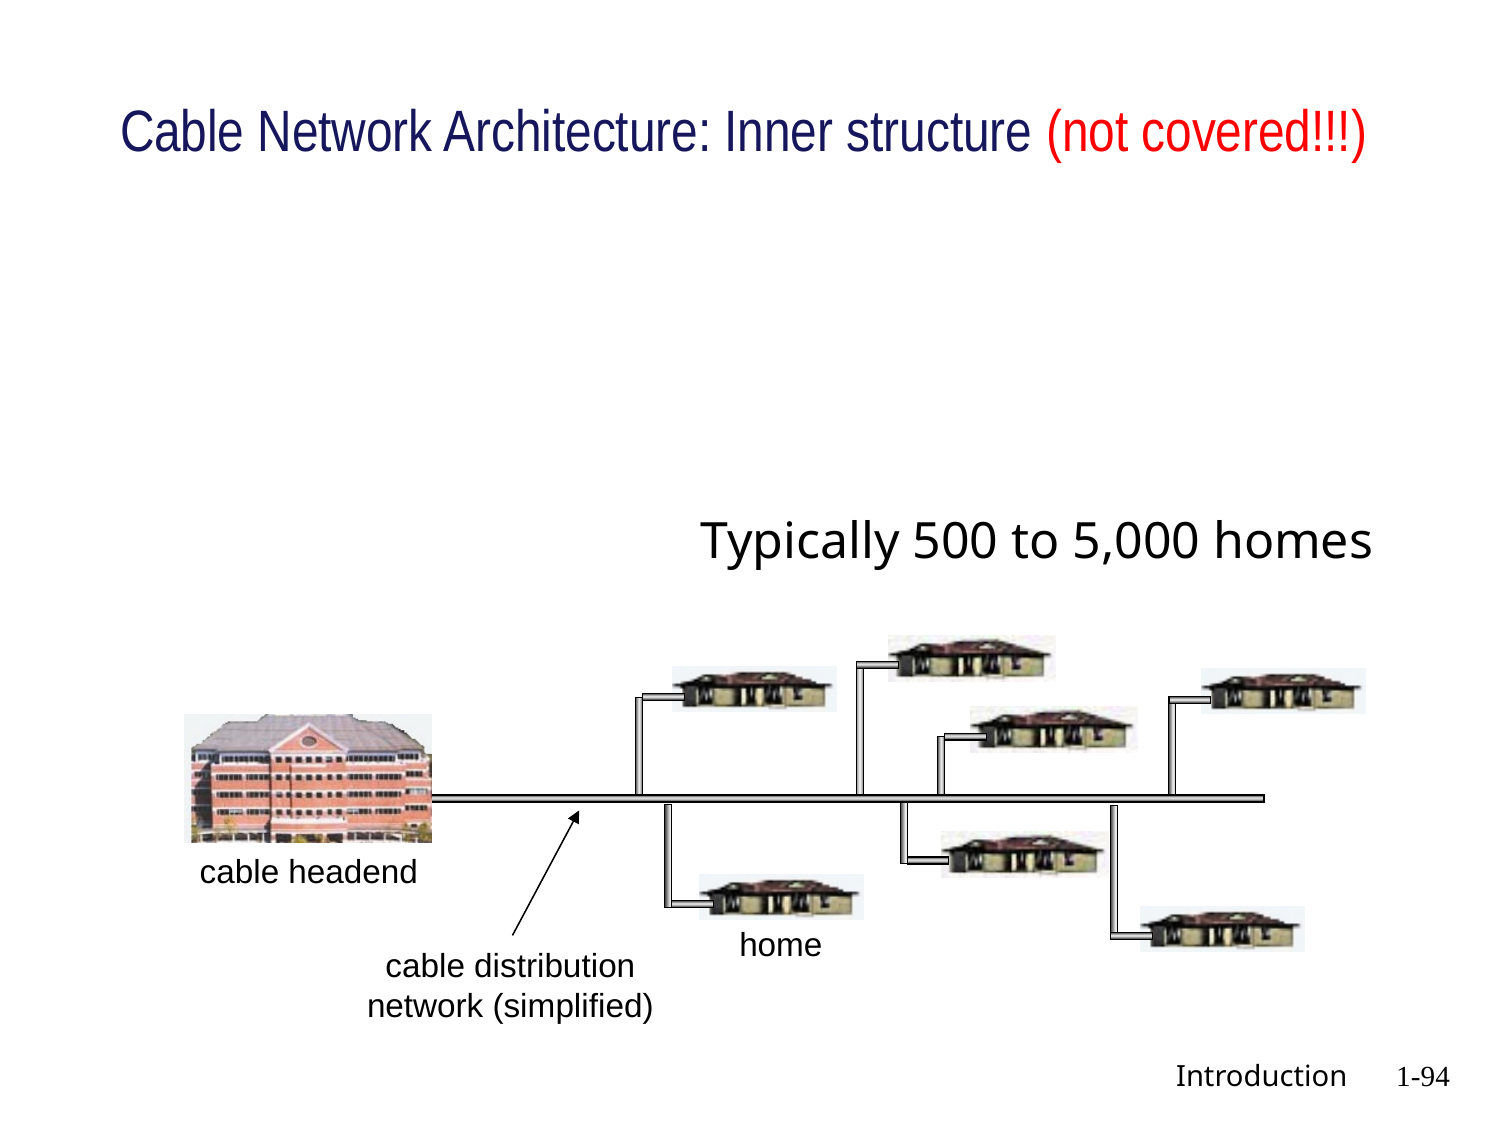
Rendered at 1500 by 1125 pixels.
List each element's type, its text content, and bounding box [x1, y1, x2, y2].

picture [184, 714, 432, 844]
text_box home [724, 929, 838, 971]
text_box [688, 795, 854, 803]
picture [1140, 905, 1306, 952]
text_box cable headend [184, 849, 434, 898]
text_box Typically 500 to 5,000 homes [685, 501, 1389, 577]
picture [698, 874, 864, 921]
picture [888, 635, 1056, 682]
text_box [512, 810, 580, 936]
text_box [438, 795, 638, 803]
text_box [906, 801, 950, 865]
picture [671, 666, 837, 712]
text_box cable distribution network (simplified) [352, 936, 669, 1032]
picture [941, 831, 1109, 878]
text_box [1110, 804, 1153, 940]
picture [1200, 668, 1366, 715]
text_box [856, 660, 899, 796]
text_box [1214, 795, 1264, 803]
slide_number 1-94 [1362, 1049, 1466, 1125]
text_box [987, 795, 1163, 803]
footer Introduction [887, 1049, 1362, 1125]
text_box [642, 693, 685, 798]
picture [970, 706, 1138, 753]
text_box [899, 795, 939, 803]
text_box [944, 732, 987, 796]
title Cable Network Architecture: Inner structure (not covered!!!) [68, 34, 1419, 223]
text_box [671, 803, 714, 909]
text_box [1168, 696, 1212, 801]
